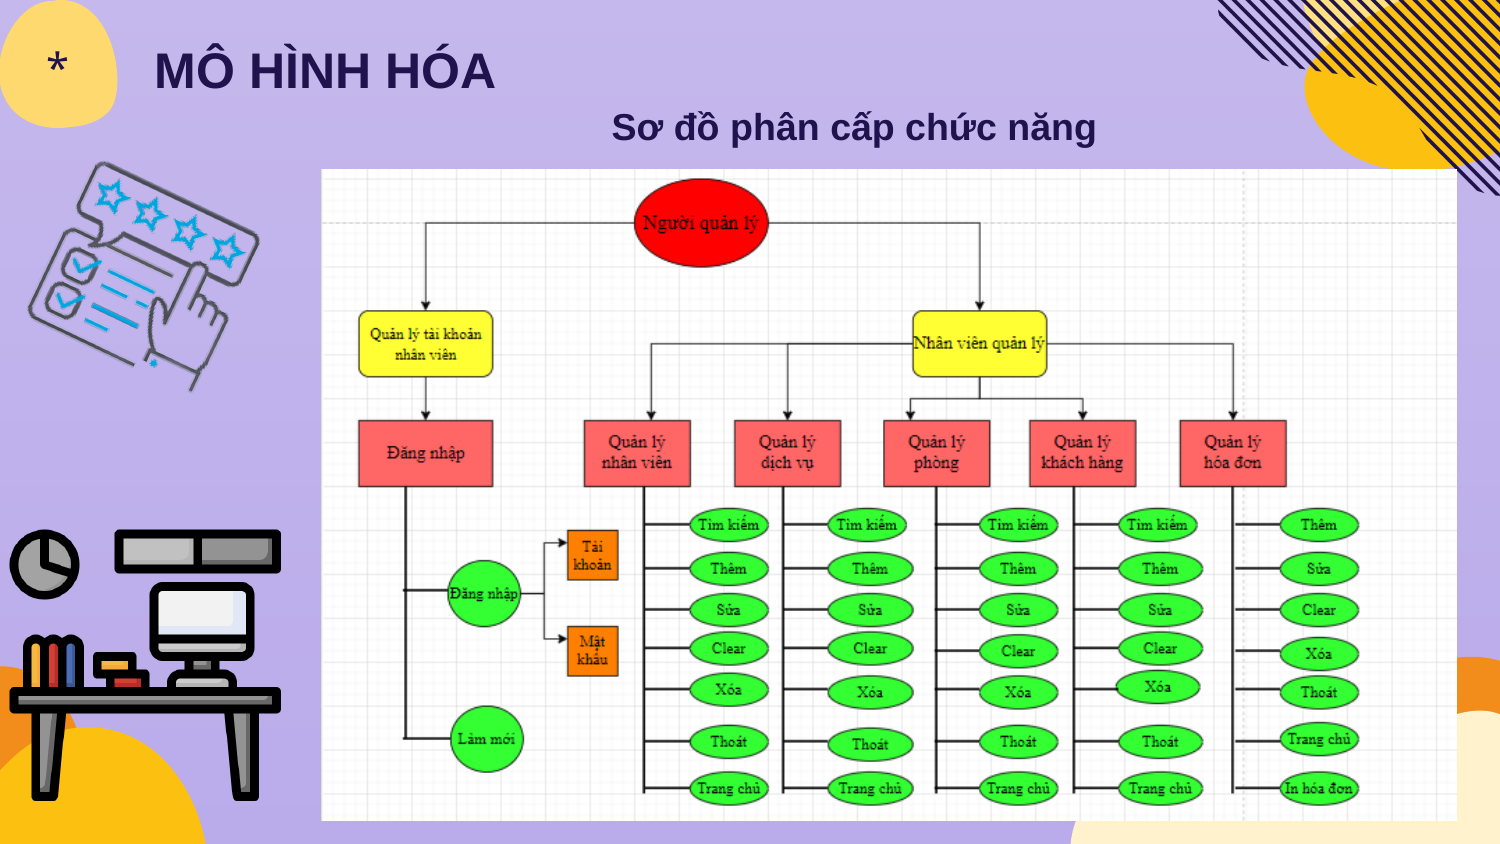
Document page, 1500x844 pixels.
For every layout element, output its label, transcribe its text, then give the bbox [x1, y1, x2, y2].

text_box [0, 0, 125, 129]
picture [0, 0, 1500, 821]
title MÔ HÌNH HÓA [139, 23, 620, 106]
picture [5, 524, 285, 805]
title Sơ đồ phân cấp chức năng [596, 87, 1157, 157]
